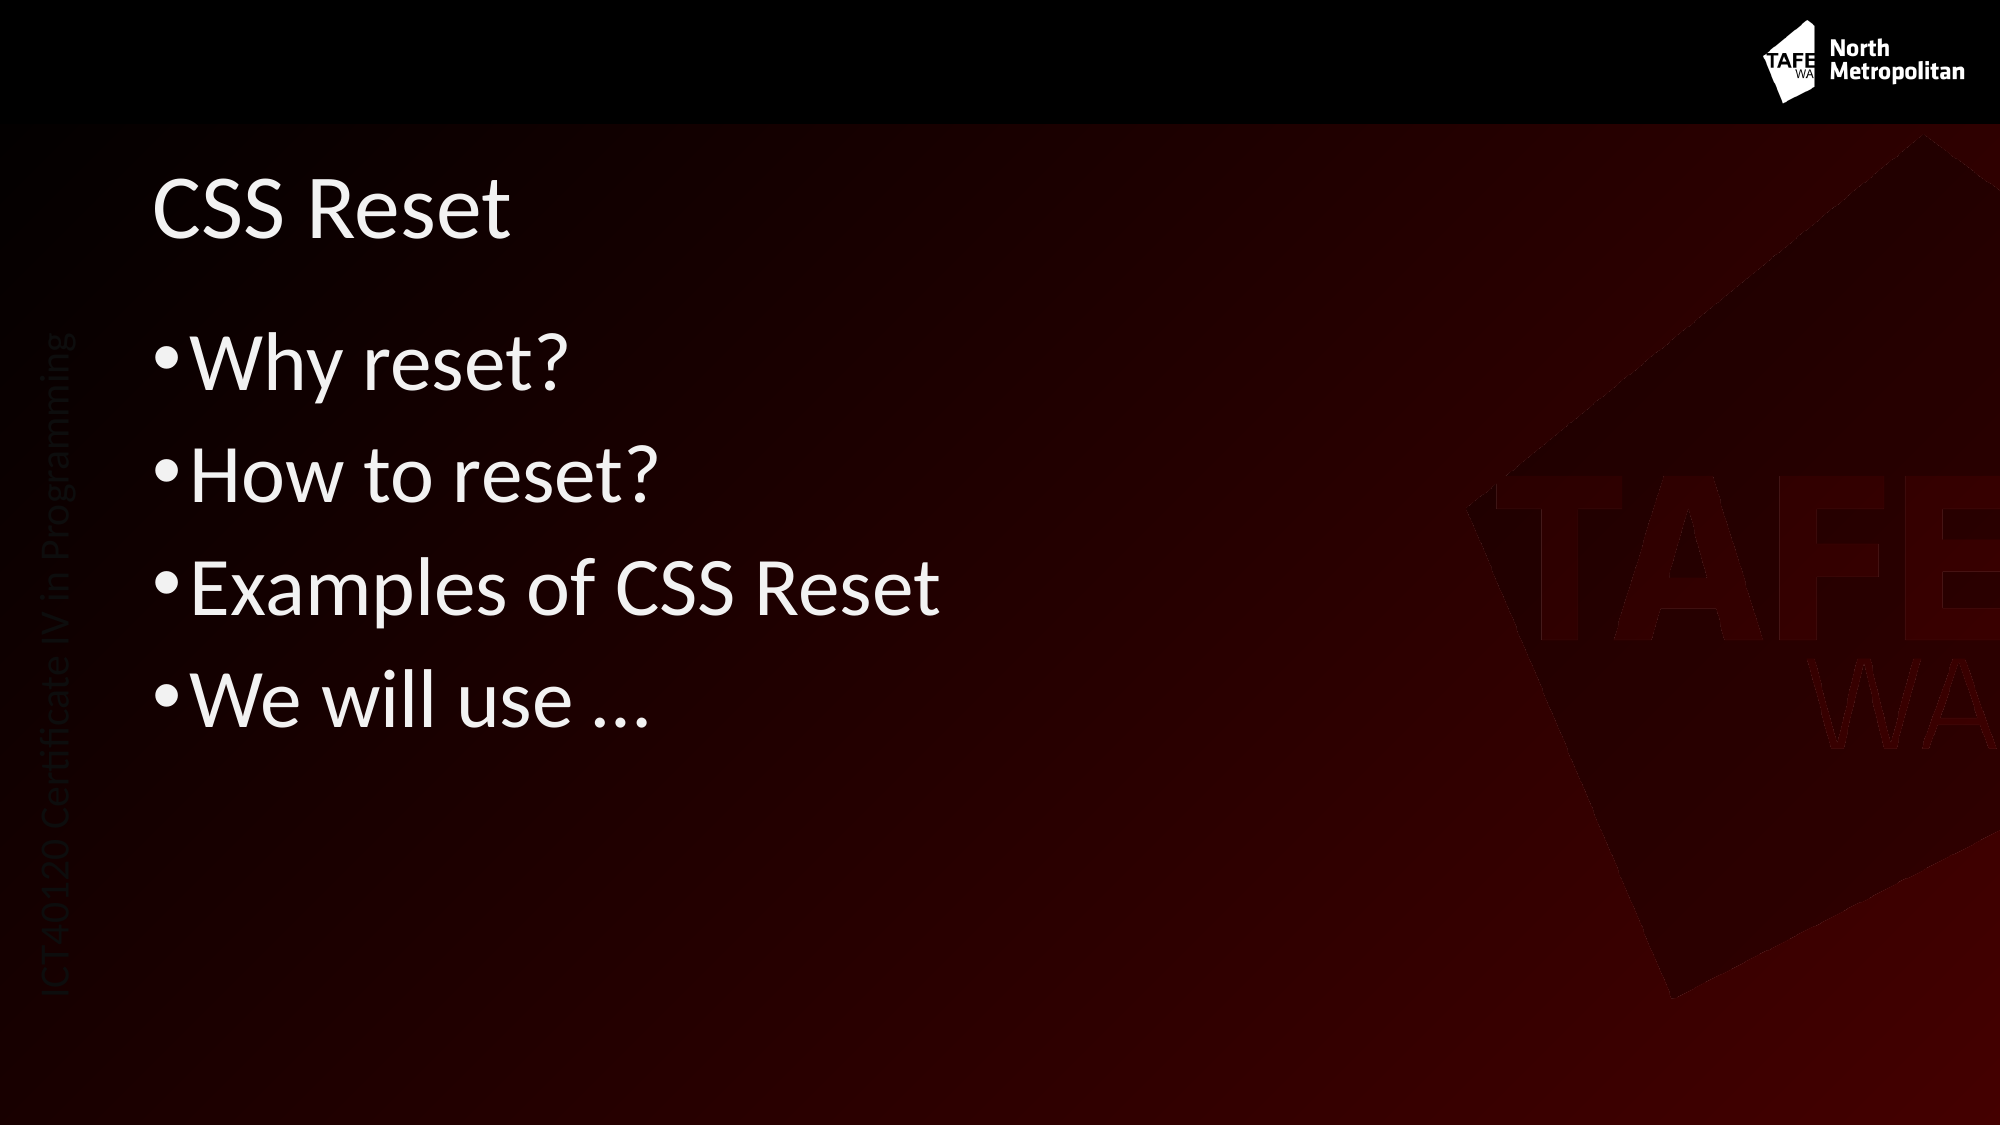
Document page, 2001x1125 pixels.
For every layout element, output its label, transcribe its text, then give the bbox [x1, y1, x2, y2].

picture [0, 0, 2000, 124]
list Why reset? How to reset? Examples of CSS Reset We will use … [137, 299, 1863, 1014]
title CSS Reset [137, 126, 1863, 278]
